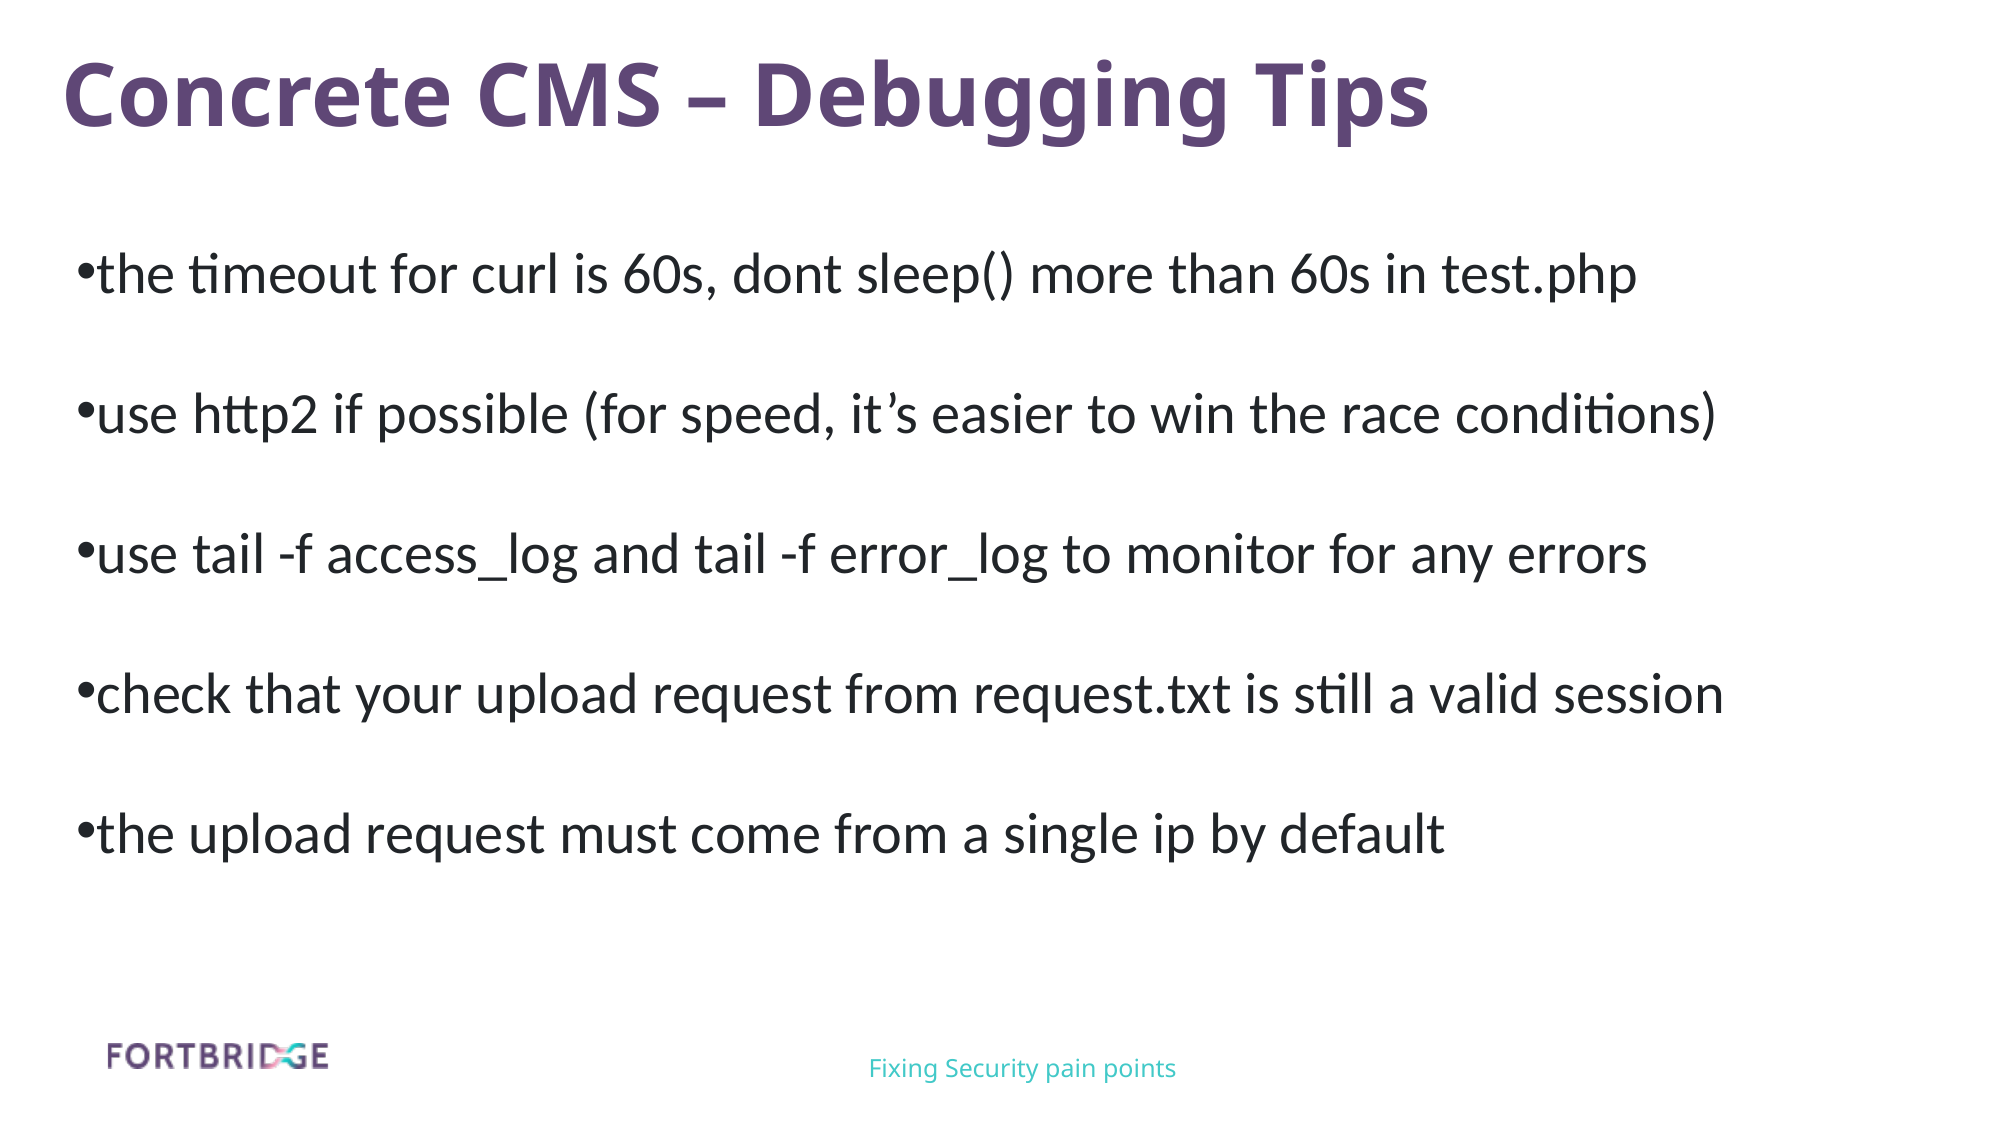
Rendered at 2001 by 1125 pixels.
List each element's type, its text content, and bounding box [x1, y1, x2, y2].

text_box [107, 1043, 329, 1069]
text_box Concrete CMS – Debugging Tips [61, 20, 2000, 144]
text_box Fixing Security pain points [868, 1047, 1184, 1083]
text_box the timeout for curl is 60s, dont sleep() more than 60s in test.php use http2 if possible (for speed, it’s easier to win the race conditions) use tail -f access_log and tail -f error_log to monitor for any errors check that your upload request from request.txt is still a valid session the upload request must come from a single ip by default [61, 227, 1848, 1012]
